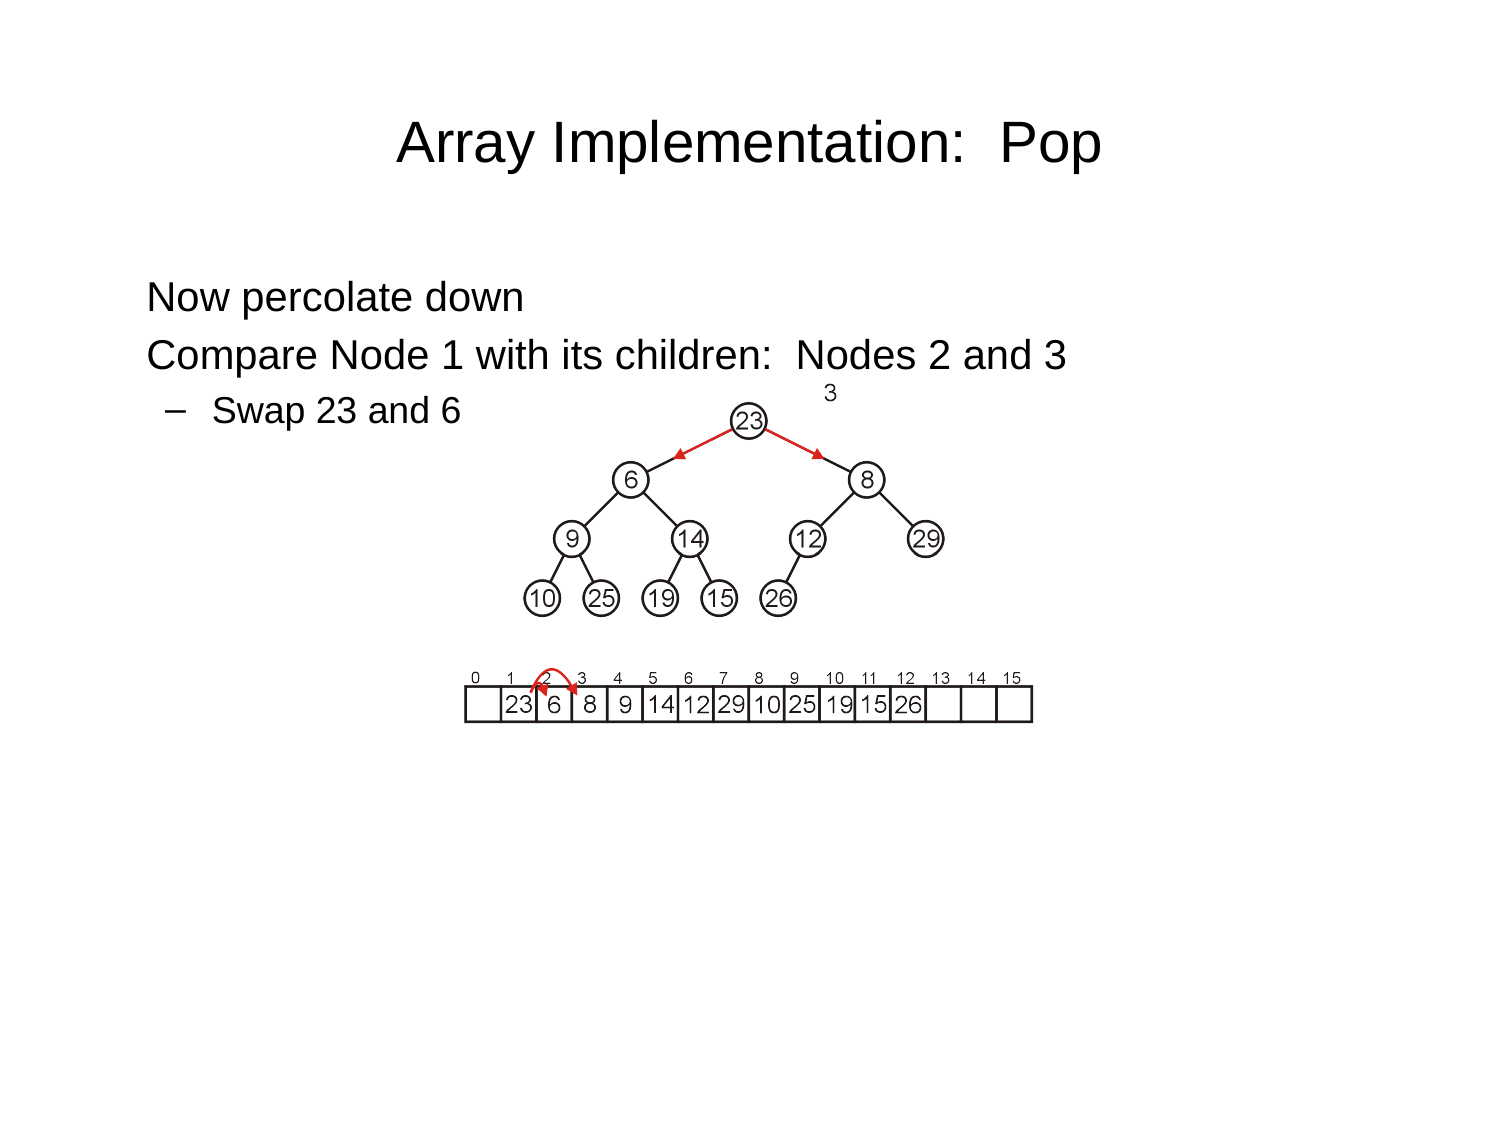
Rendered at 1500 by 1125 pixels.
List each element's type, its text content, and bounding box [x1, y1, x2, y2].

picture [459, 379, 1039, 728]
title Array Implementation: Pop [75, 45, 1425, 233]
list Now percolate down Compare Node 1 with its children: Nodes 2 and 3 Swap 23 and 6 [75, 262, 1425, 1005]
